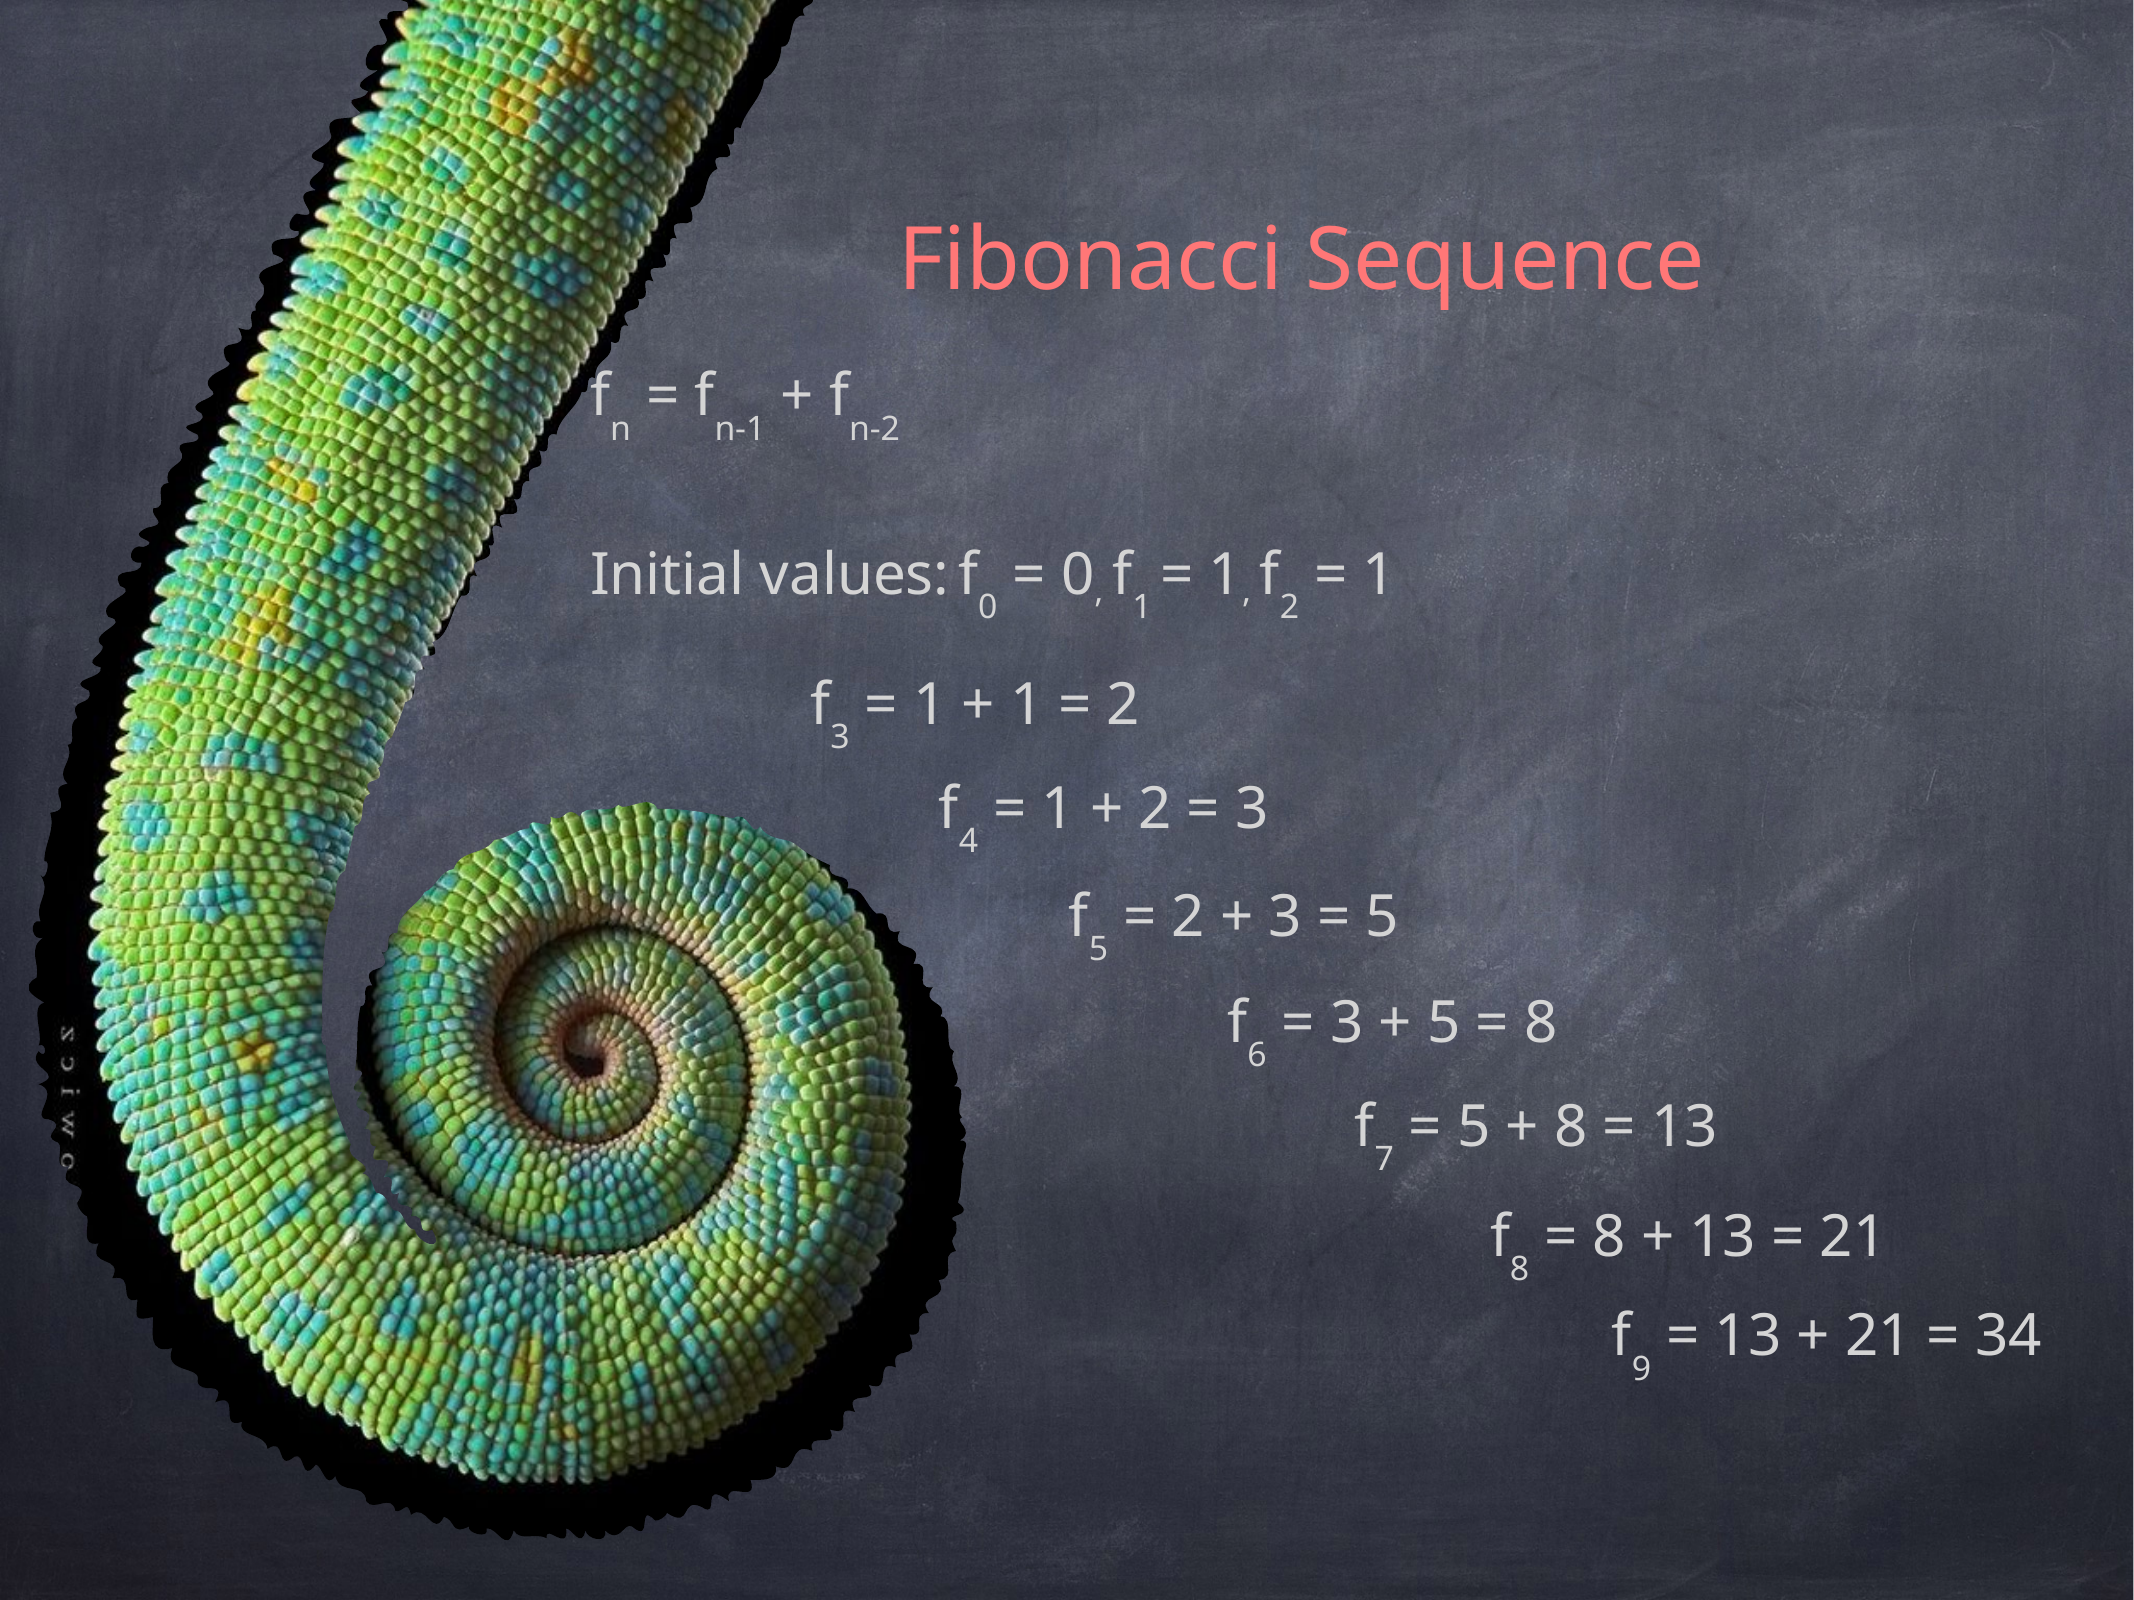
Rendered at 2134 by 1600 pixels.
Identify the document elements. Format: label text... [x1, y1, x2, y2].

text_box f3 = 1 + 1 = 2 [973, 657, 1150, 761]
text_box f5 = 2 + 3 = 5 [1060, 869, 1408, 976]
text_box Fibonacci Sequence fn = fn-1 + fn-2 Initial values: f0 = 0, f1 = 1, f2 = 1 [973, 193, 2022, 774]
text_box f4 = 1 + 2 = 3 [973, 761, 1278, 868]
text_box f9 = 13 + 21 = 34 [1603, 1288, 2051, 1396]
picture [0, 0, 2134, 1600]
text_box f6 = 3 + 5 = 8 [1219, 975, 1567, 1082]
text_box f8 = 8 + 13 = 21 [1481, 1189, 1896, 1296]
text_box f7 = 5 + 8 = 13 [1346, 1079, 1727, 1186]
